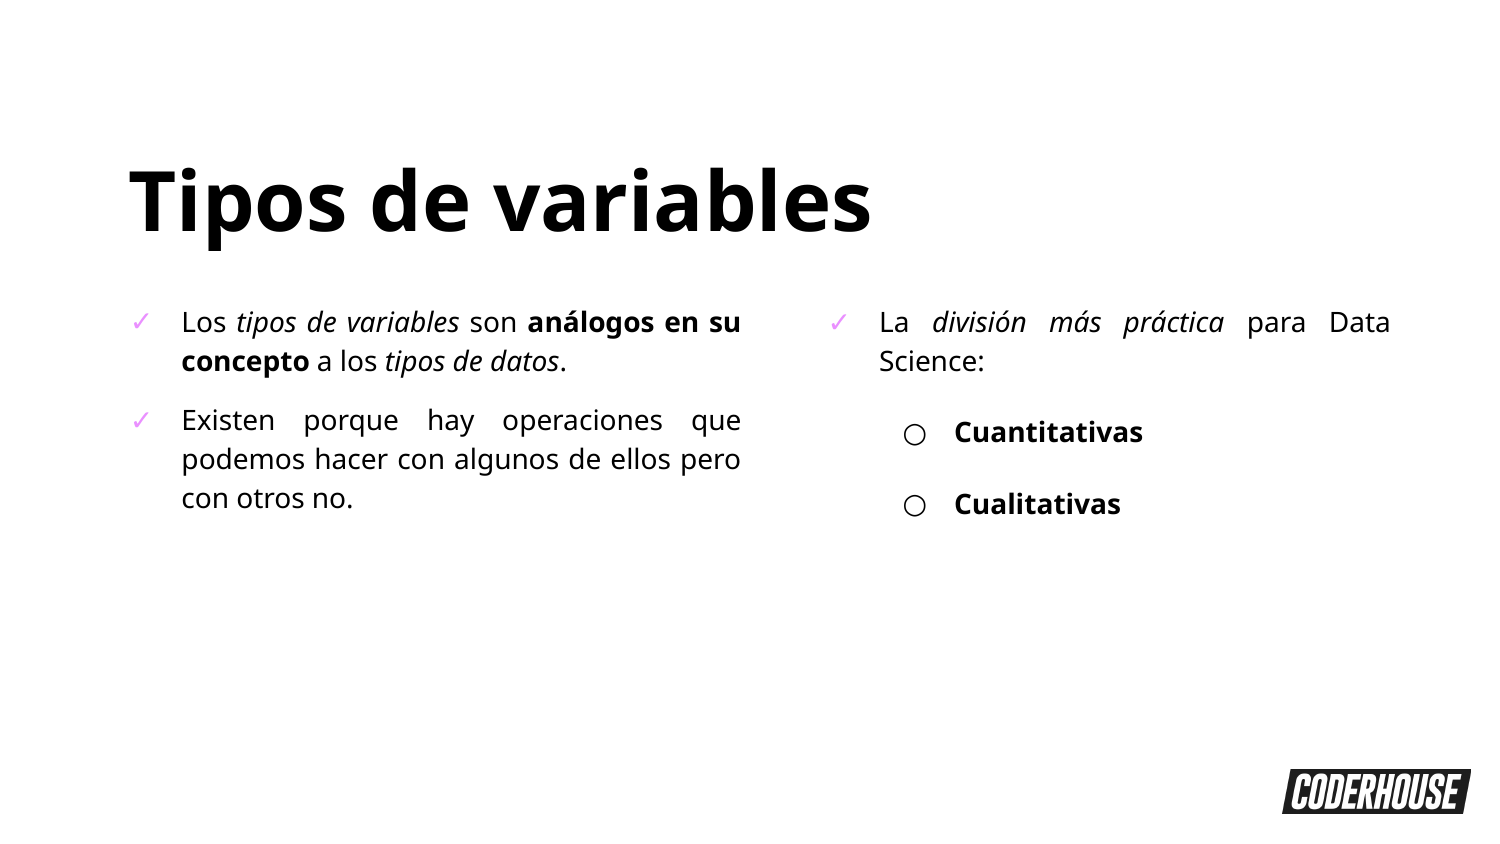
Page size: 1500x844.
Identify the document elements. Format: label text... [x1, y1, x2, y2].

text_box Los tipos de variables son análogos en su concepto a los tipos de datos. Existen porque hay operaciones que podemos hacer con algunos de ellos pero con otros no. º [91, 284, 757, 703]
picture [1281, 769, 1471, 814]
text_box Tipos de variables [113, 144, 1089, 249]
text_box La división más práctica para Data Science: Cuantitativas Cualitativas [789, 284, 1406, 535]
